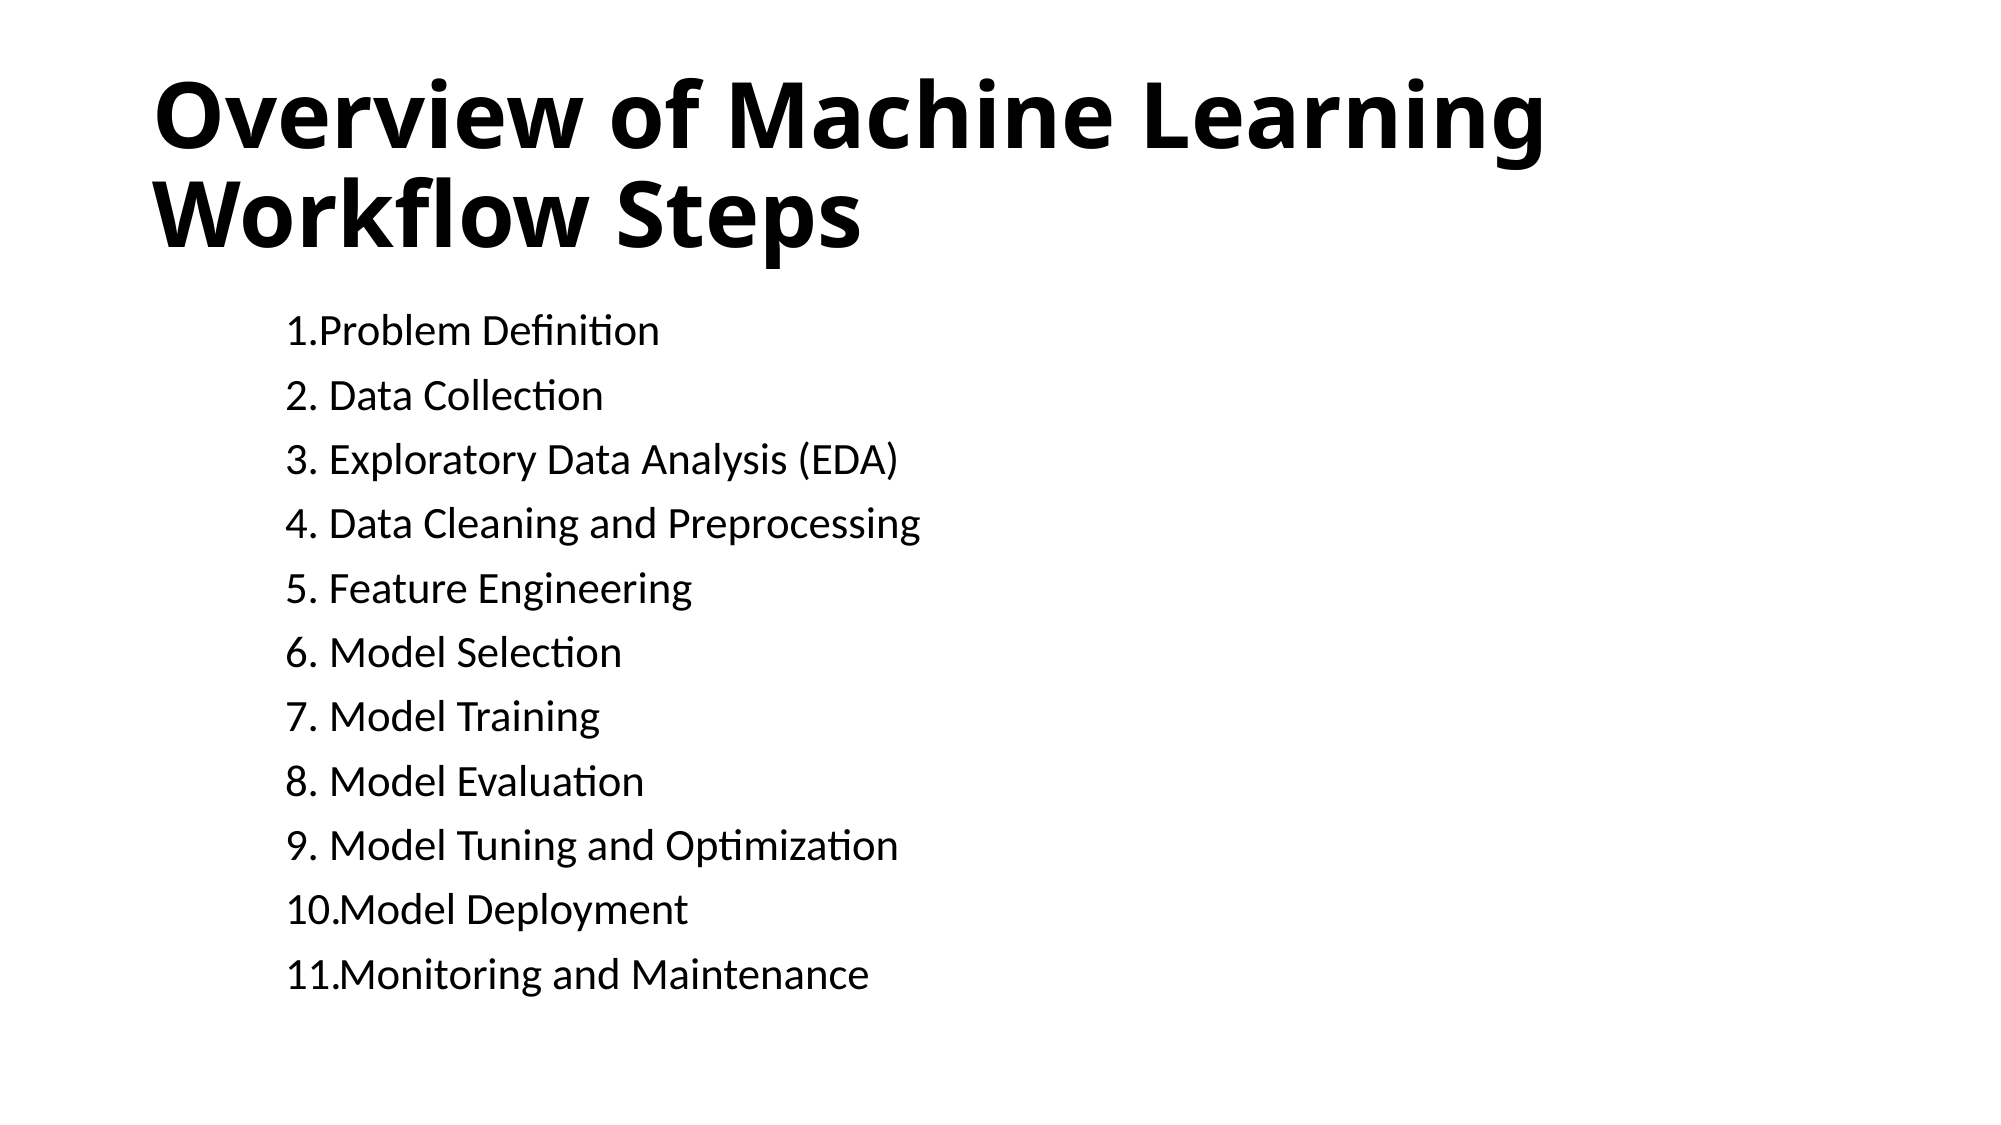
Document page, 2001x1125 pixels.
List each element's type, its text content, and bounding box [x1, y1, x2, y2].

list Problem Definition Data Collection Exploratory Data Analysis (EDA) Data Cleaning and Preprocessing Feature Engineering Model Selection Model Training Model Evaluation Model Tuning and Optimization Model Deployment Monitoring and Maintenance [270, 299, 1548, 1014]
title Overview of Machine Learning Workflow Steps [137, 59, 1863, 278]
